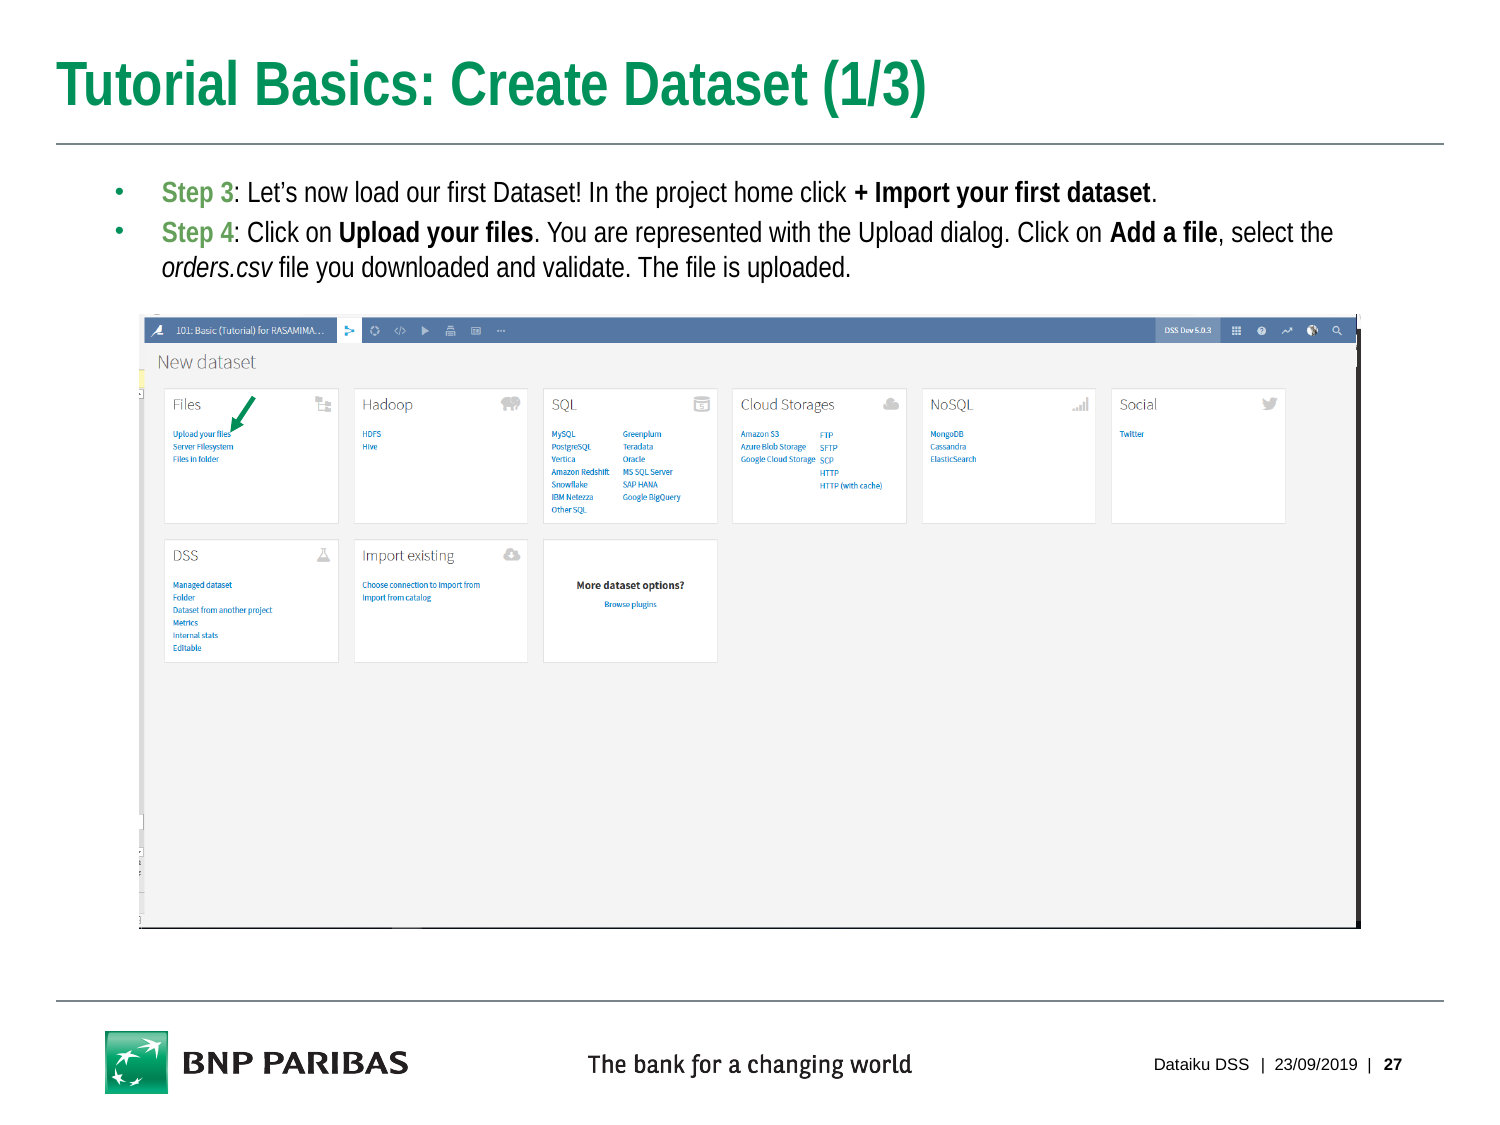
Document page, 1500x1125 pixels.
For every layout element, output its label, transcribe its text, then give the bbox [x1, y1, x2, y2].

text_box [229, 396, 255, 433]
footer Dataiku DSS [918, 1048, 1250, 1079]
picture [138, 314, 1361, 930]
list Step 3: Let’s now load our first Dataset! In the project home click + Import your first dataset. Step 4: Click on Upload your files. You are represented with the Upload dialog. Click on Add a file, select the orders.csv file you downloaded and validate. The file is uploaded. [56, 173, 1444, 952]
picture [105, 1031, 408, 1094]
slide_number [1258, 1048, 1372, 1079]
picture [588, 1054, 912, 1079]
slide_number 27 [1372, 1048, 1403, 1079]
title Tutorial Basics: Create Dataset (1/3) [56, 19, 1444, 142]
